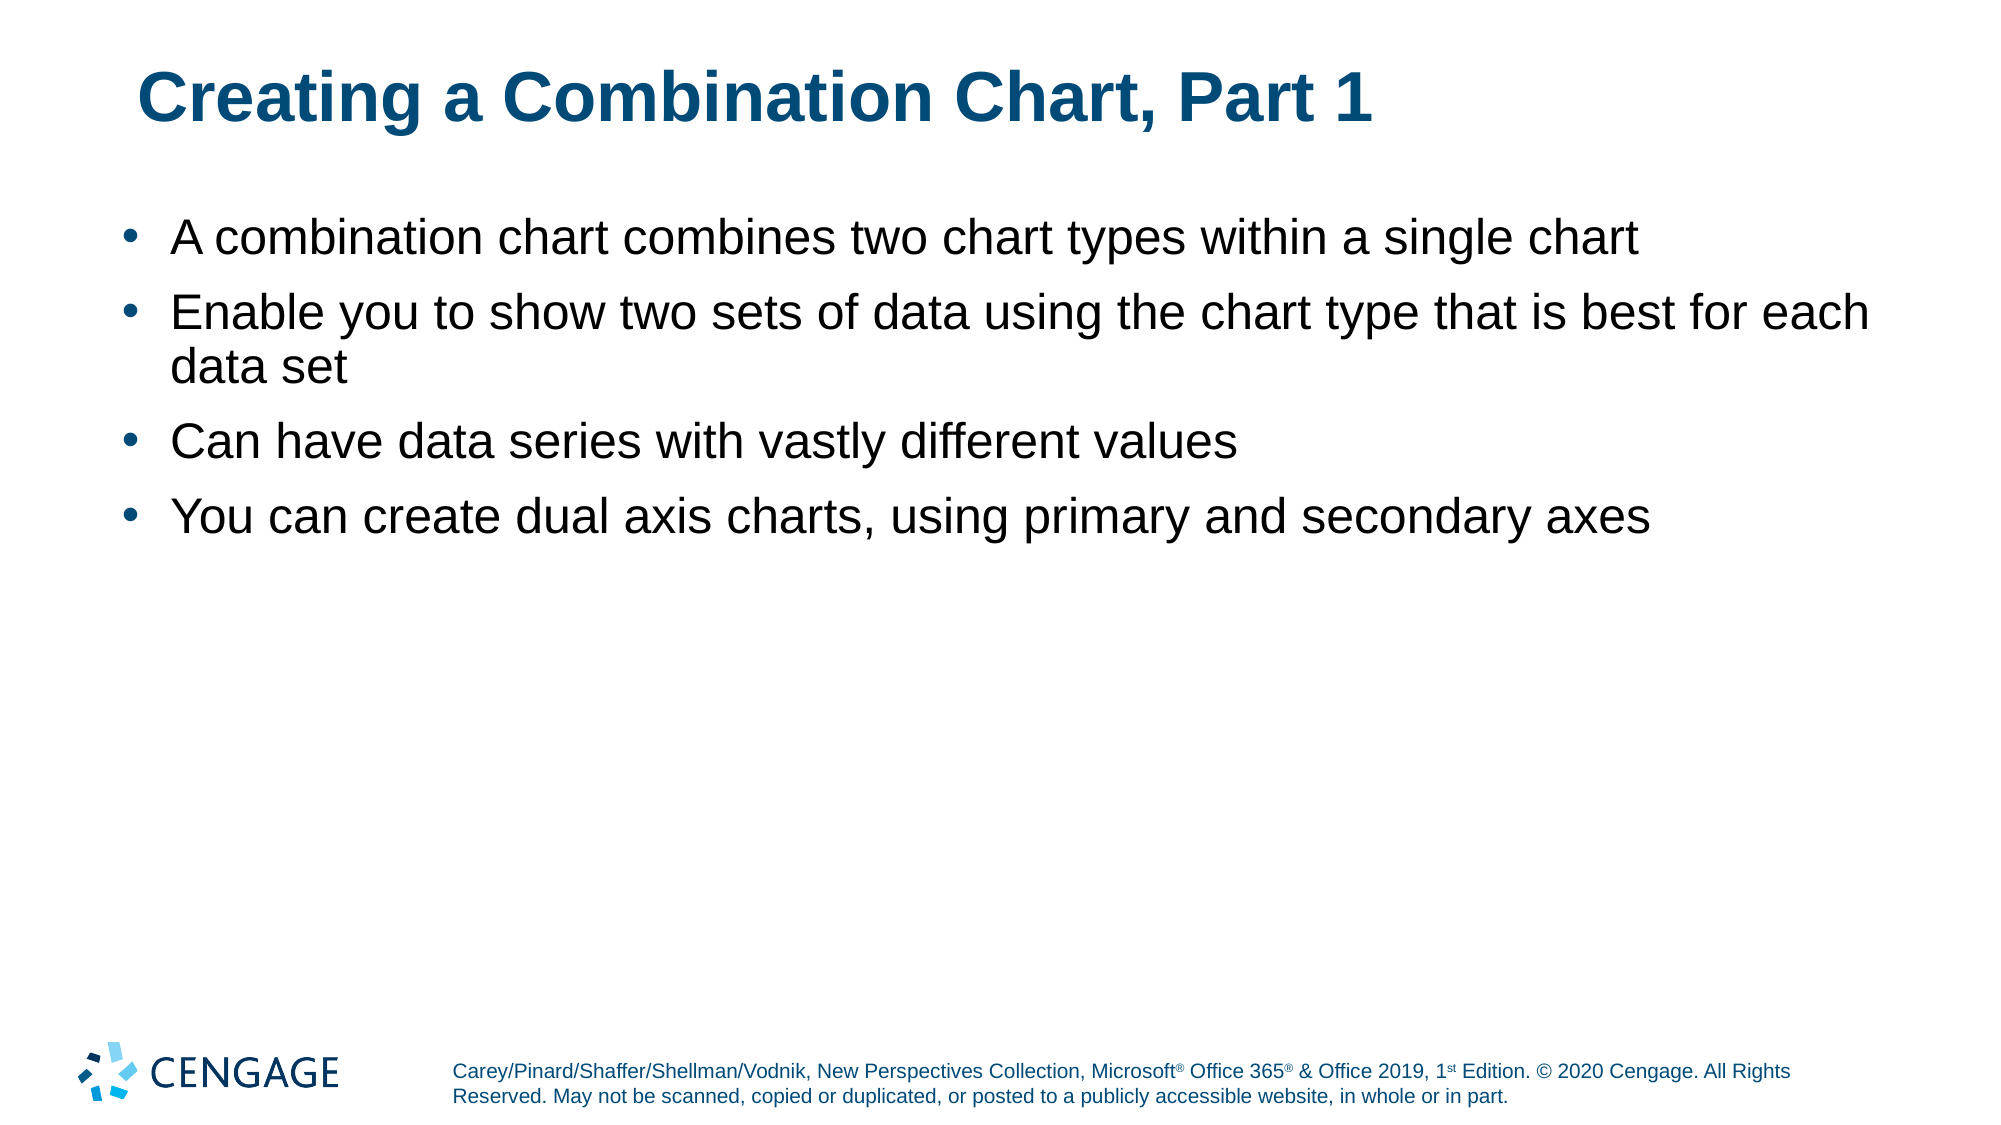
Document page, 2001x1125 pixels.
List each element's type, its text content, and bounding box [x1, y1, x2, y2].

list A combination chart combines two chart types within a single chart Enable you to show two sets of data using the chart type that is best for each data set Can have data series with vastly different values You can create dual axis charts, using primary and secondary axes [121, 211, 1880, 933]
title Creating a Combination Chart, Part 1 [137, 59, 1863, 171]
picture [78, 1042, 338, 1101]
